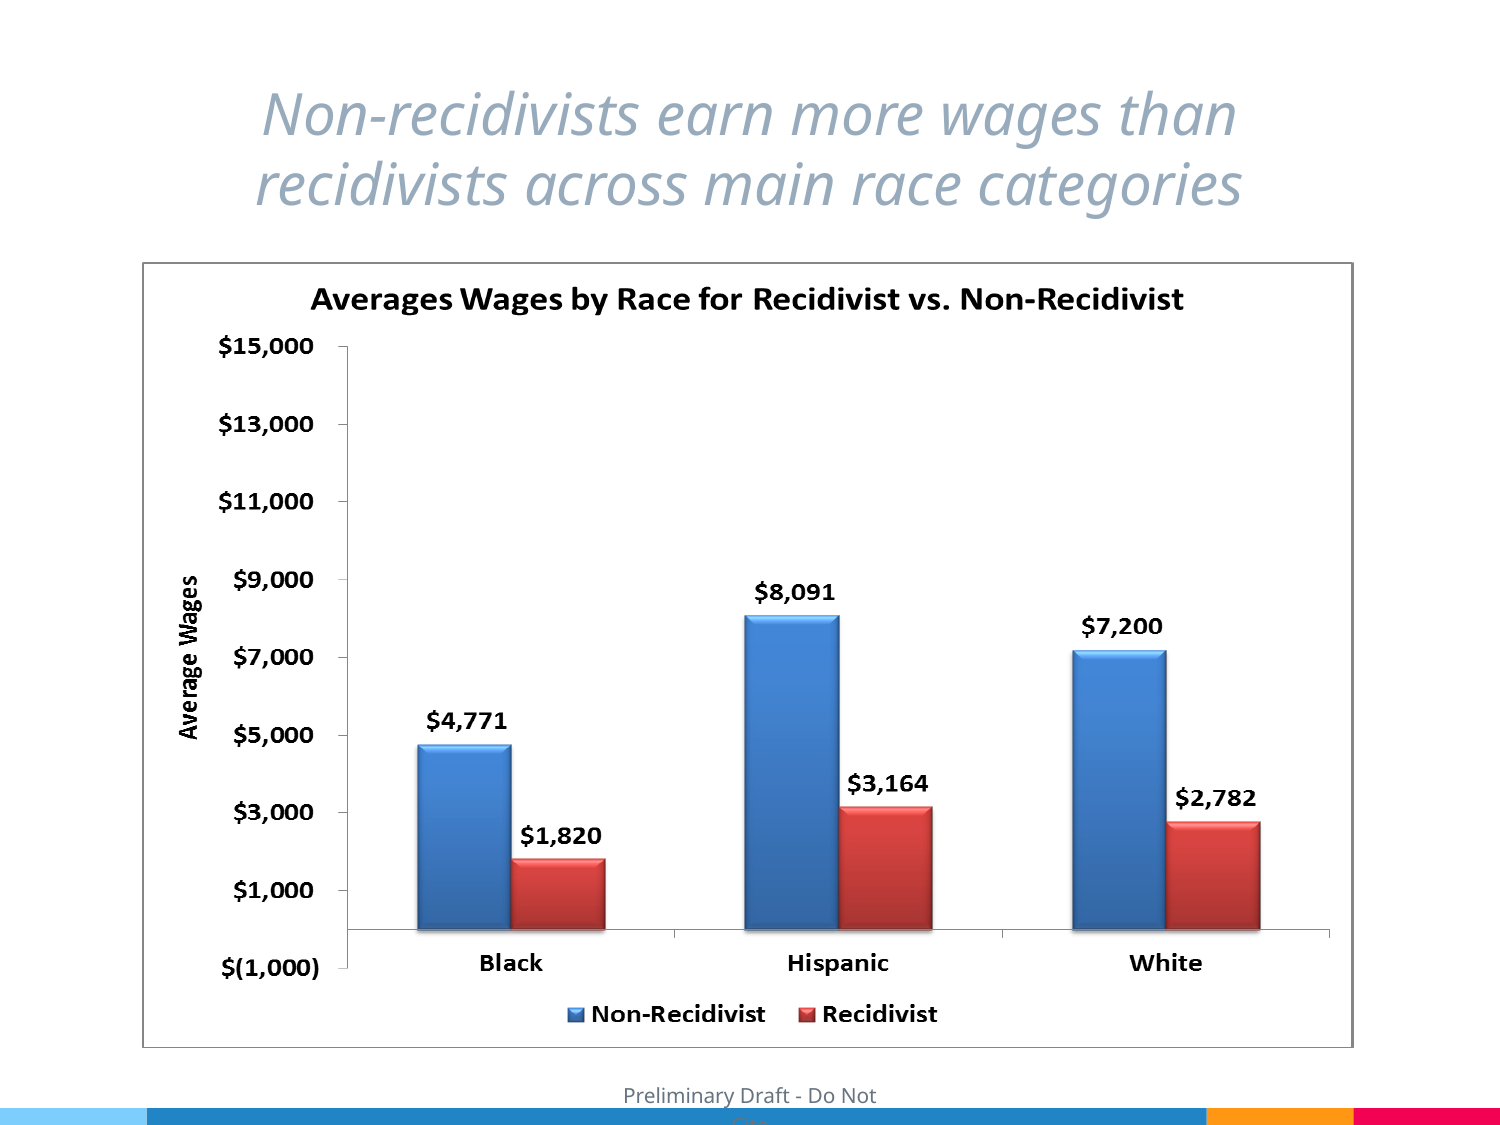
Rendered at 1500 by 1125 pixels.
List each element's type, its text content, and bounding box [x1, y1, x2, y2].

title Non-recidivists earn more wages than recidivists across main race categories [146, 45, 1354, 233]
picture [142, 262, 1355, 1048]
text_box Preliminary Draft - Do Not Cite [599, 1062, 900, 1113]
